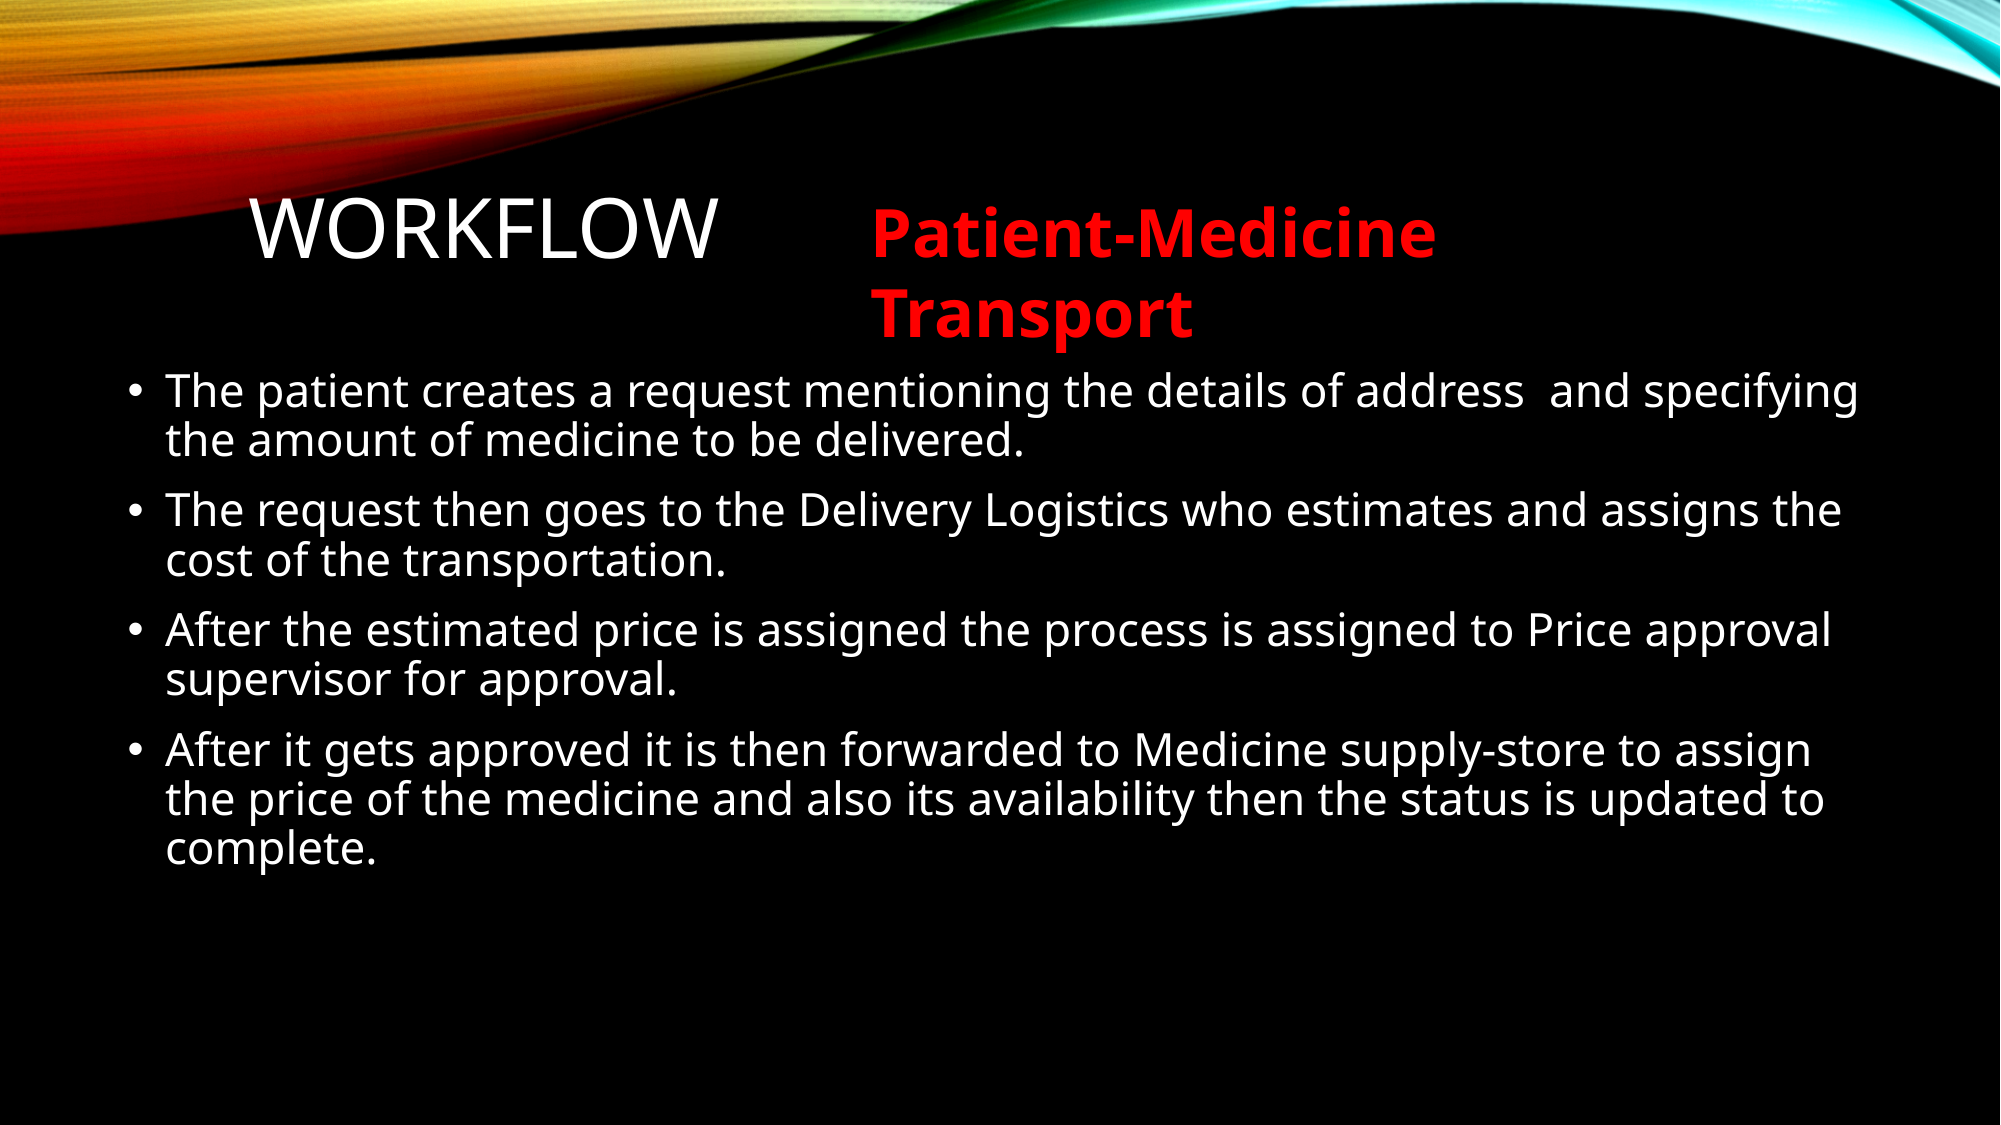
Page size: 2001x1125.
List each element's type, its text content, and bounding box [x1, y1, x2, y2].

picture [0, 0, 2000, 237]
text_box Patient-Medicine Transport [855, 183, 1793, 280]
title WORKFLOW [112, 125, 856, 338]
list The patient creates a request mentioning the details of address and specifying the amount of medicine to be delivered. The request then goes to the Delivery Logistics who estimates and assigns the cost of the transportation. After the estimated price is assigned the process is assigned to Price approval supervisor for approval. After it gets approved it is then forwarded to Medicine supply-store to assign the price of the medicine and also its availability then the status is updated to complete. [112, 360, 1888, 1021]
